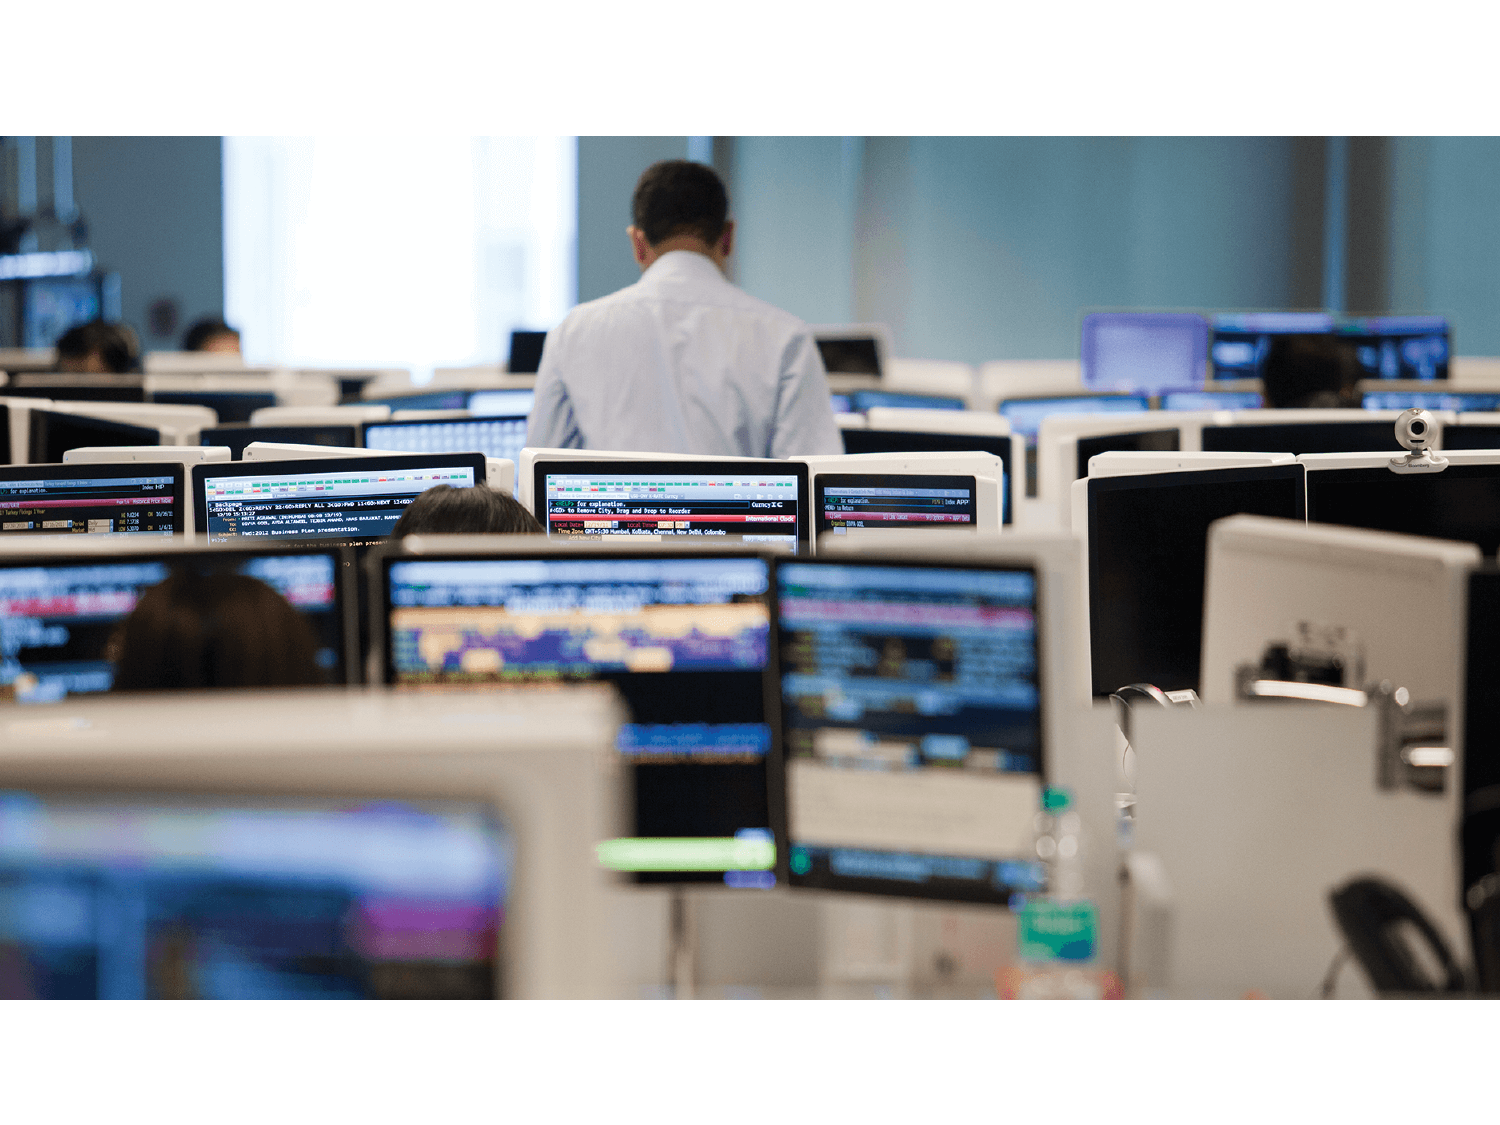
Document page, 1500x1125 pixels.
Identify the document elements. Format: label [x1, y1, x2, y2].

picture [0, 135, 1500, 1000]
